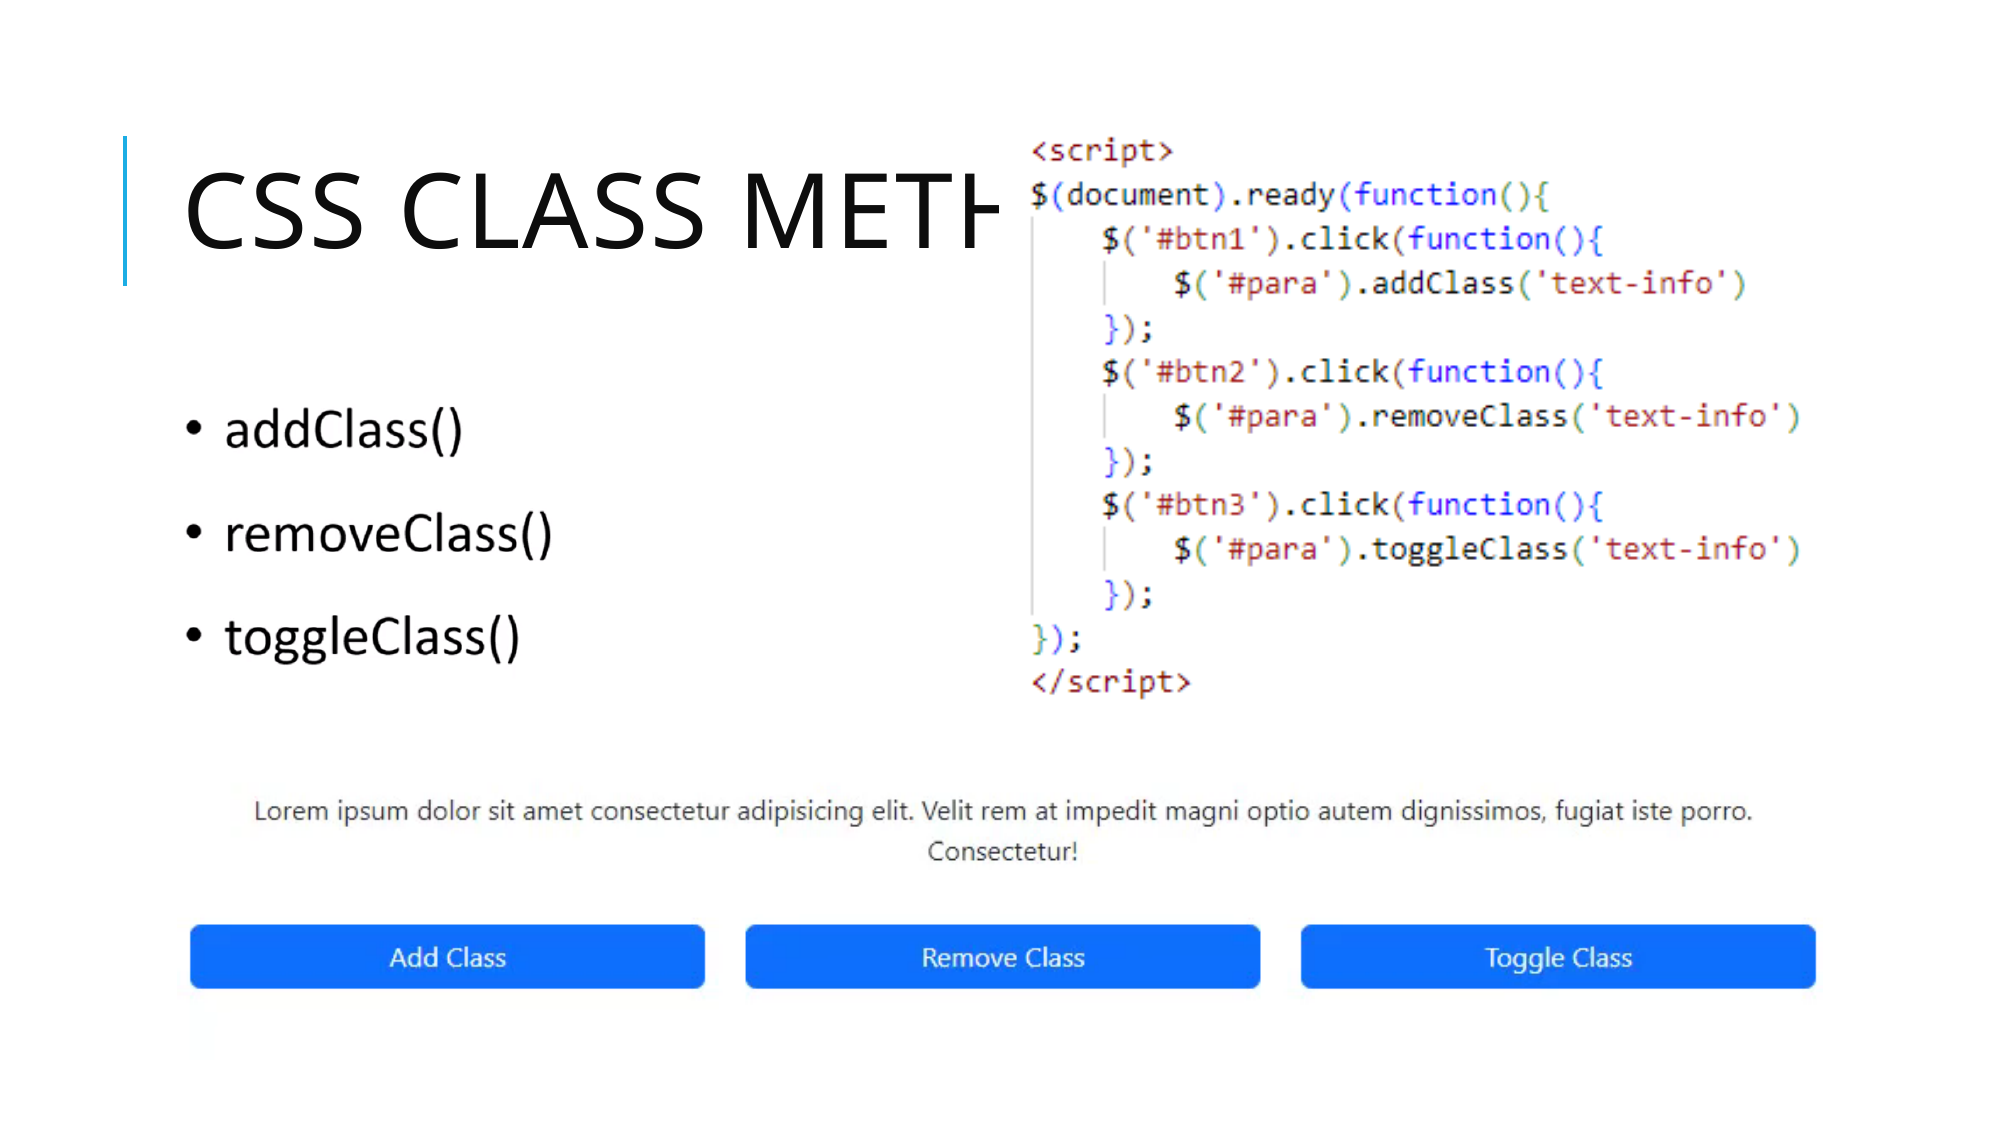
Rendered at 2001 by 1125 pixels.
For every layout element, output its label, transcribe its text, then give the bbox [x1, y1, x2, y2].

title CSs class Method [168, 96, 1763, 342]
picture [167, 393, 585, 697]
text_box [175, 728, 1824, 1061]
picture [999, 131, 1822, 717]
